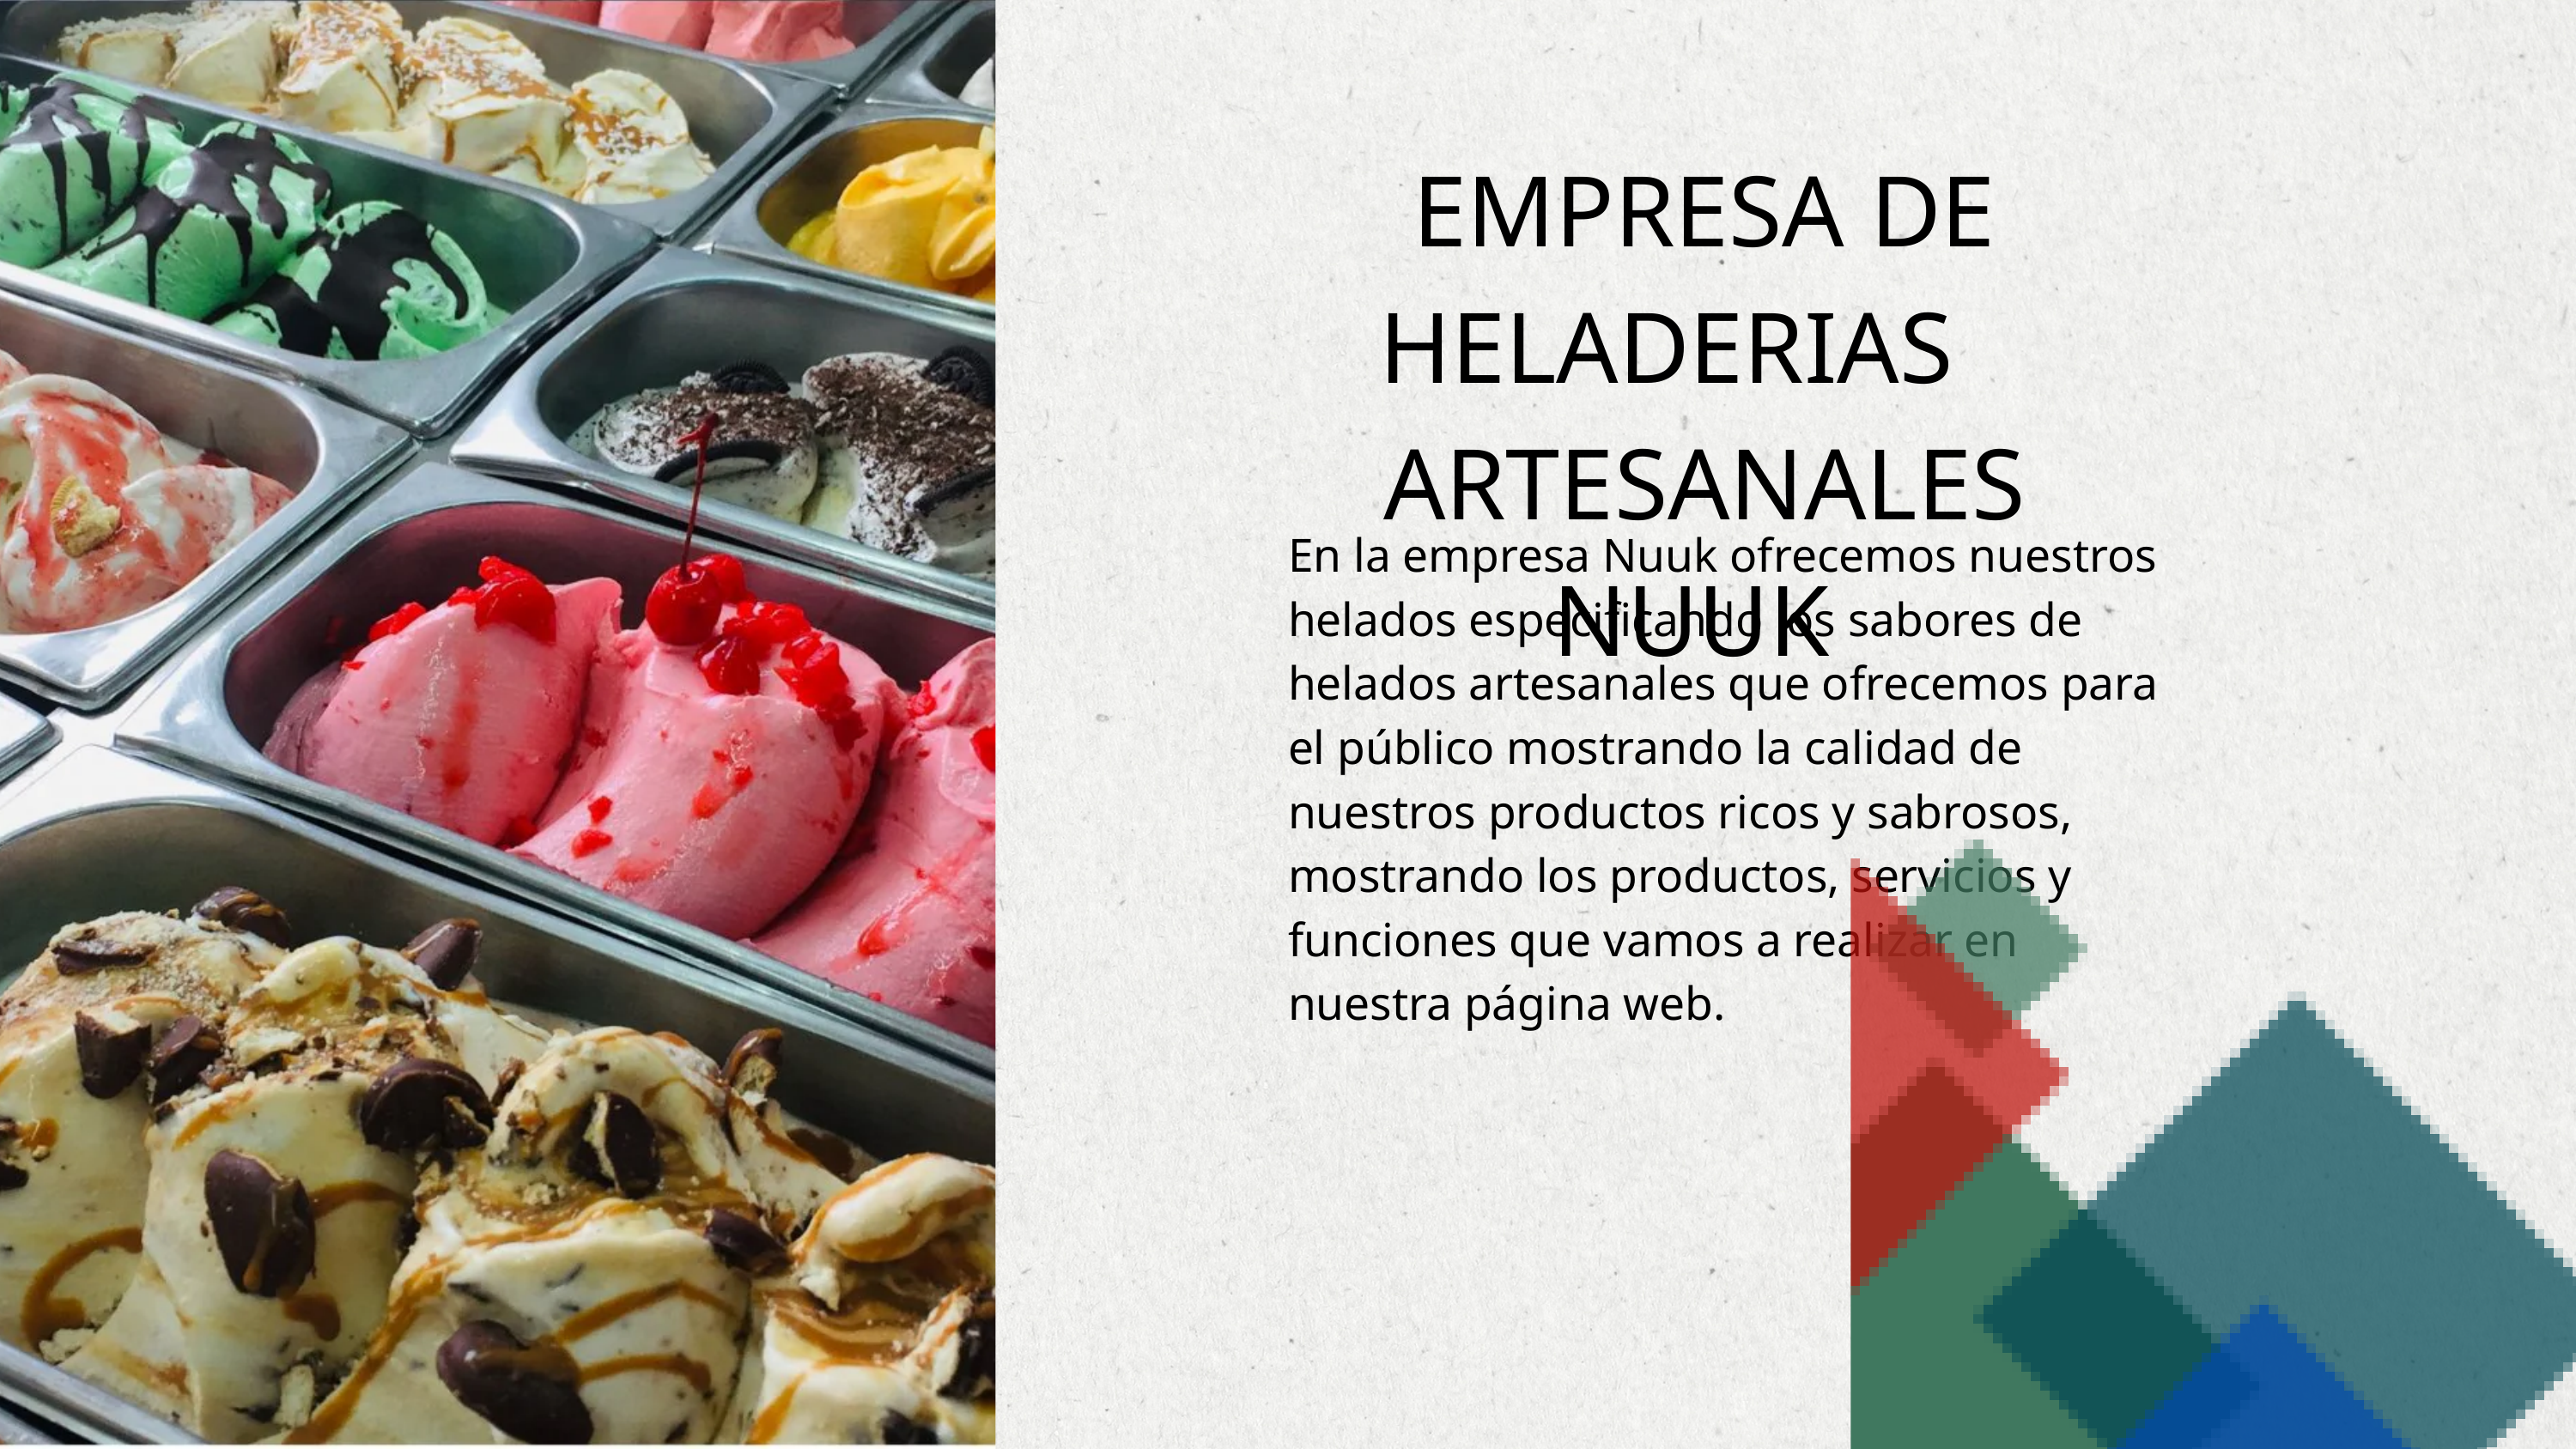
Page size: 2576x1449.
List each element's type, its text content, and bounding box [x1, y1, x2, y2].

text_box En la empresa Nuuk ofrecemos nuestros helados especificando los sabores de helados artesanales que ofrecemos para el público mostrando la calidad de nuestros productos ricos y sabrosos, mostrando los productos, servicios y funciones que vamos a realizar en nuestra página web. [1287, 517, 2182, 1030]
text_box [1850, 840, 2576, 1449]
text_box [996, 0, 2576, 1449]
text_box EMPRESA DE HELADERIAS ARTESANALES NUUK [1287, 130, 2121, 676]
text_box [0, 0, 996, 1449]
